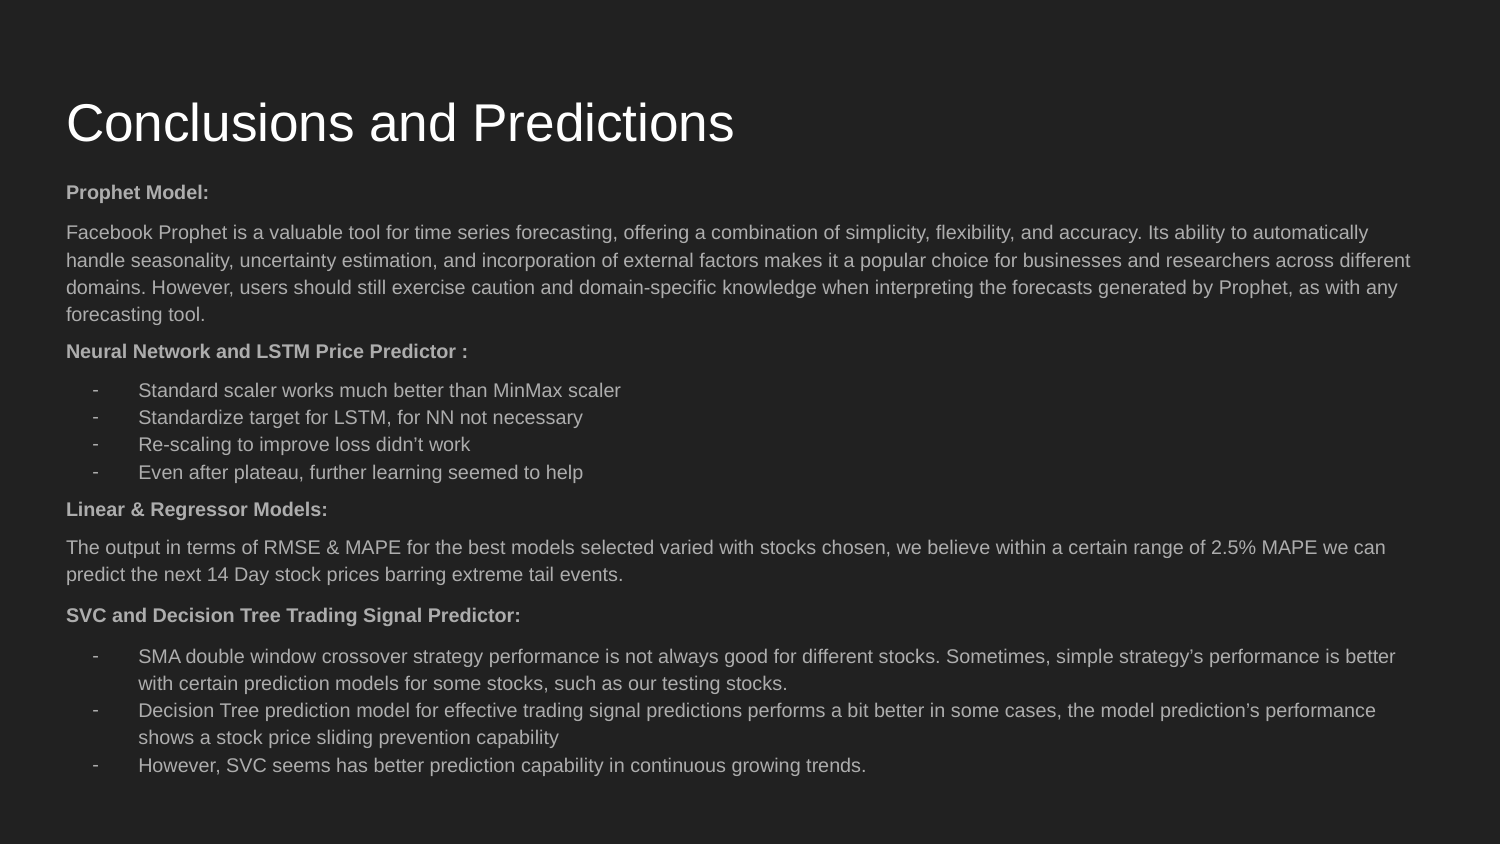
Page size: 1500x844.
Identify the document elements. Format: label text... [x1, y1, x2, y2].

list Prophet Model: Facebook Prophet is a valuable tool for time series forecasting, offering a combination of simplicity, flexibility, and accuracy. Its ability to automatically handle seasonality, uncertainty estimation, and incorporation of external factors makes it a popular choice for businesses and researchers across different domains. However, users should still exercise caution and domain-specific knowledge when interpreting the forecasts generated by Prophet, as with any forecasting tool. Neural Network and LSTM Price Predictor : Standard scaler works much better than MinMax scaler Standardize target for LSTM, for NN not necessary Re-scaling to improve loss didn’t work Even after plateau, further learning seemed to help Linear & Regressor Models: The output in terms of RMSE & MAPE for the best models selected varied with stocks chosen, we believe within a certain range of 2.5% MAPE we can predict the next 14 Day stock prices barring extreme tail events. SVC and Decision Tree Trading Signal Predictor: SMA double window crossover strategy performance is not always good for different stocks. Sometimes, simple strategy’s performance is better with certain prediction models for some stocks, such as our testing stocks. Decision Tree prediction model for effective trading signal predictions performs a bit better in some cases, the model prediction’s performance shows a stock price sliding prevention capability However, SVC seems has better prediction capability in continuous growing trends. [51, 160, 1449, 800]
title Conclusions and Predictions [51, 72, 1449, 160]
